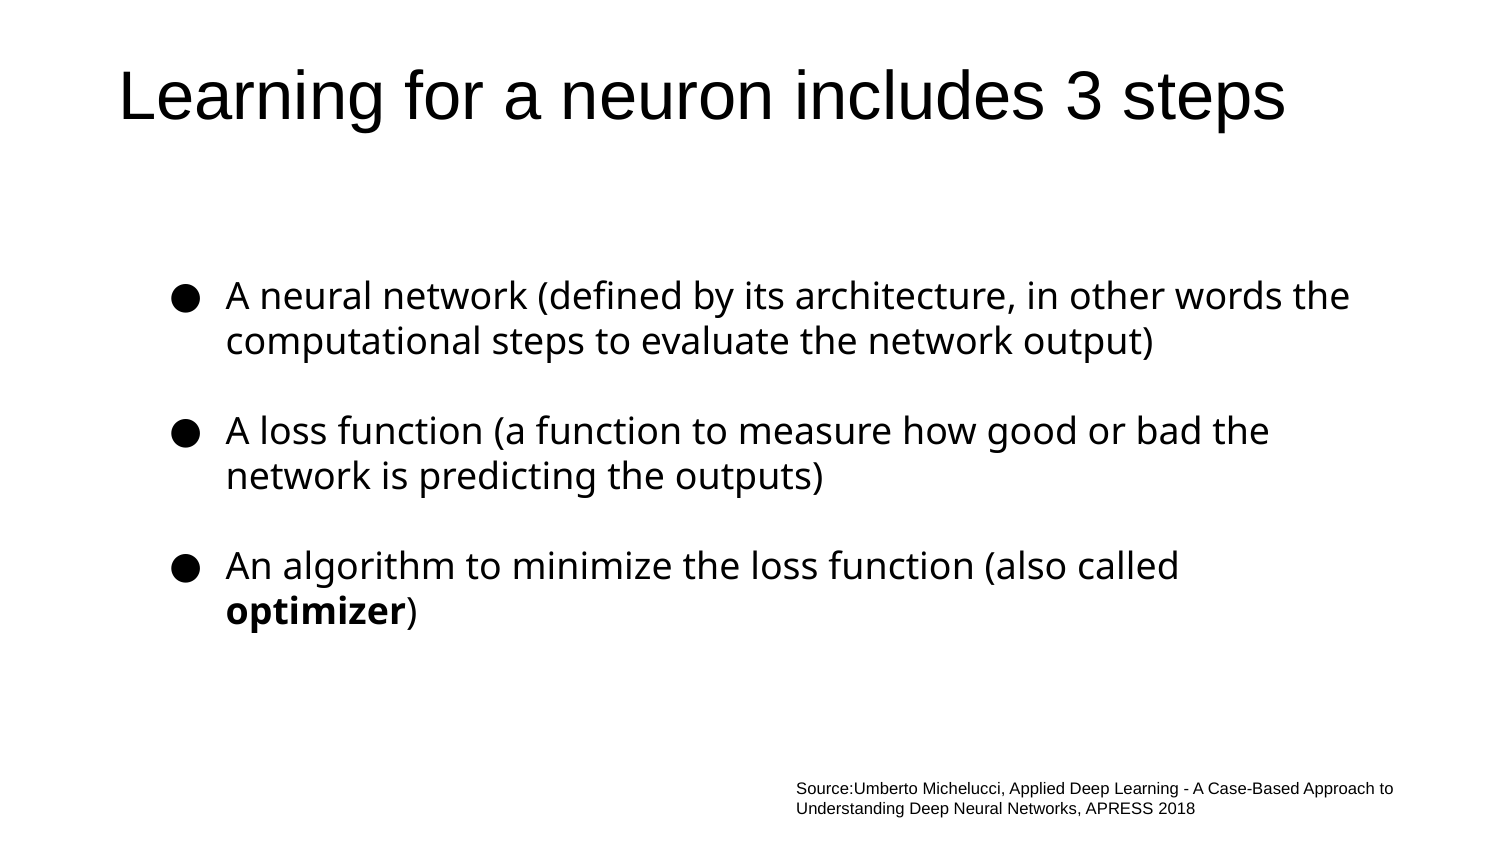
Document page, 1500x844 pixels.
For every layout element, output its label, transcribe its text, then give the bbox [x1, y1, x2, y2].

text_box A neural network (defined by its architecture, in other words the computational steps to evaluate the network output) A loss function (a function to measure how good or bad the network is predicting the outputs) An algorithm to minimize the loss function (also called optimizer) [135, 256, 1397, 612]
text_box Source:Umberto Michelucci, Applied Deep Learning - A Case-Based Approach to Understanding Deep Neural Networks, APRESS 2018 [789, 771, 1425, 820]
title Learning for a neuron includes 3 steps [103, 44, 1397, 208]
